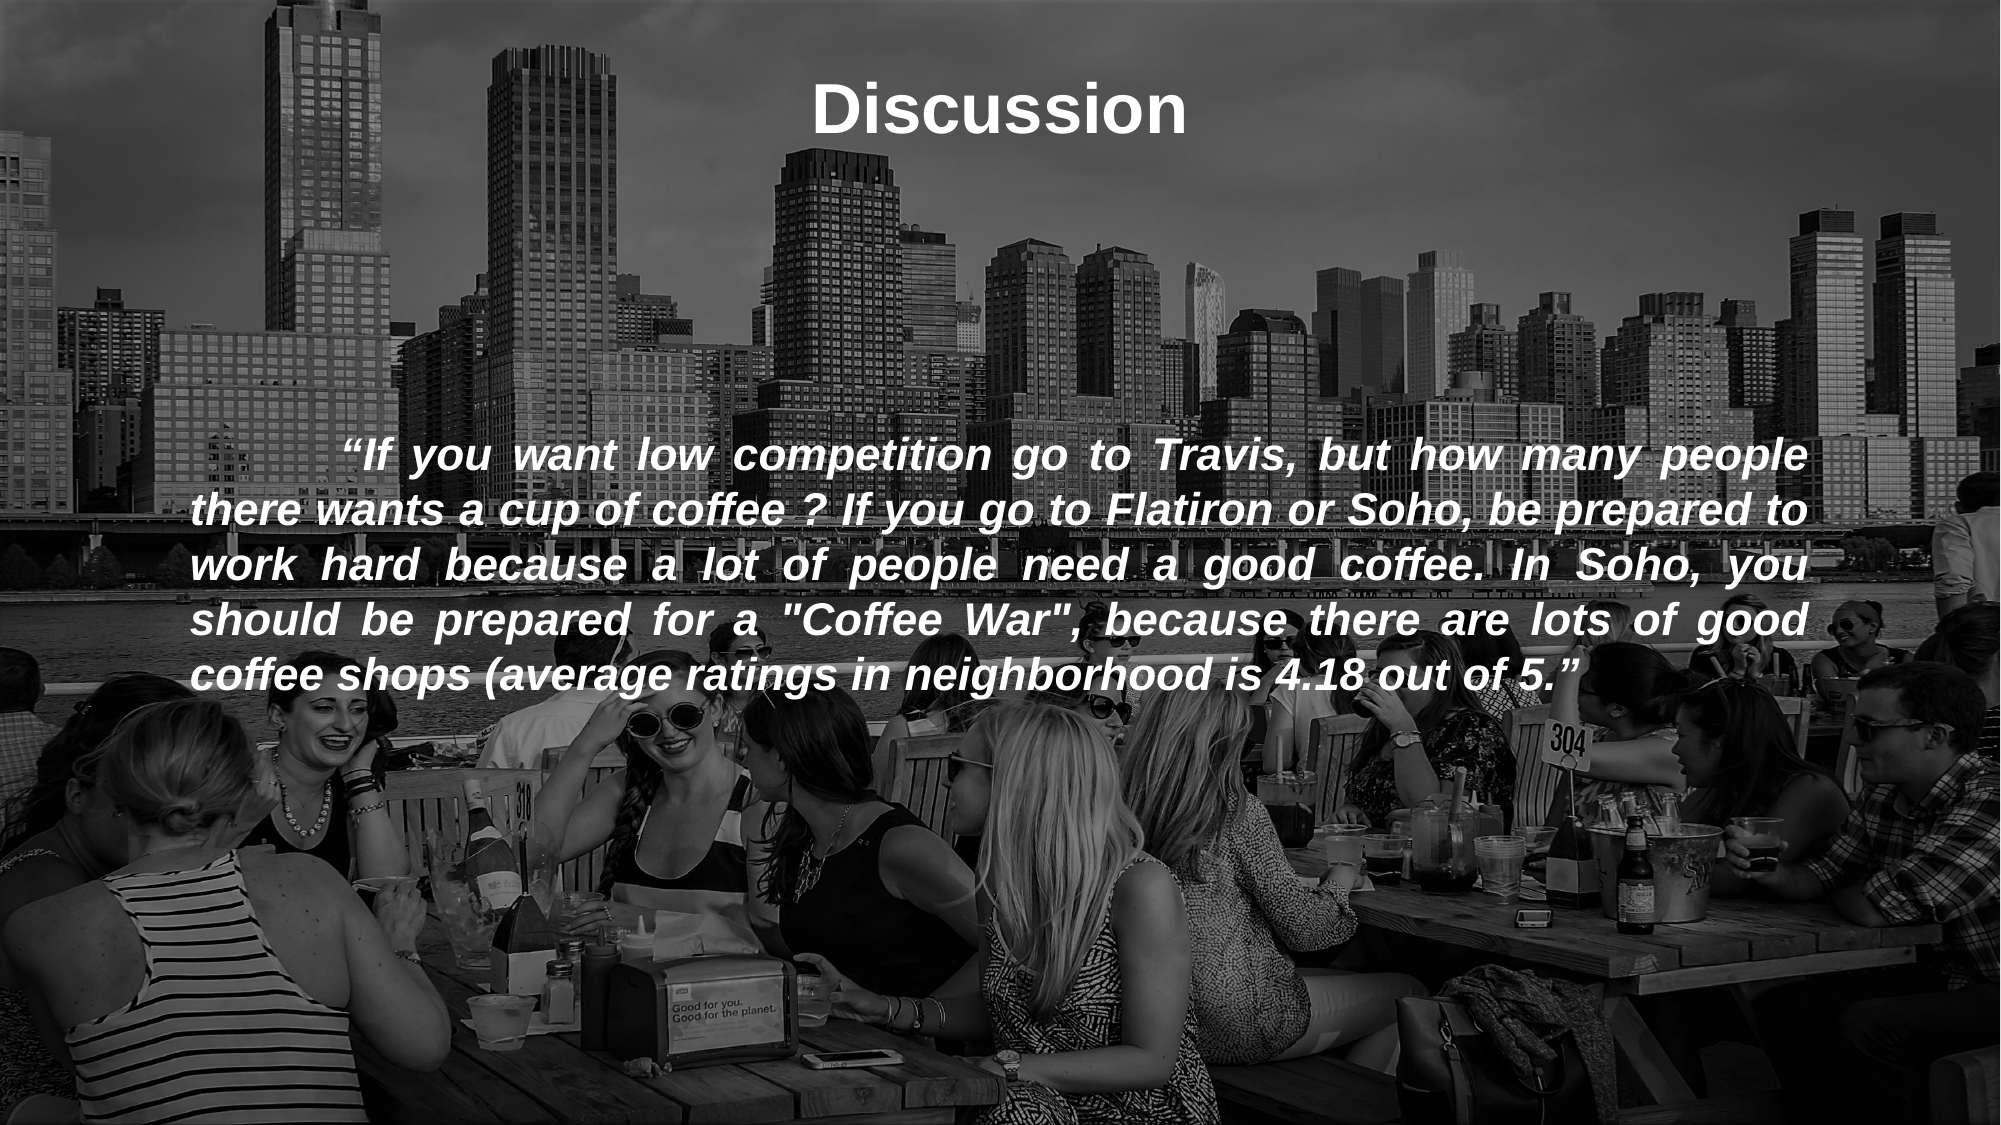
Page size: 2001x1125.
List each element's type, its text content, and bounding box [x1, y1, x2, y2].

title Discussion [174, 20, 1825, 201]
list “If you want low competition go to Travis, but how many people there wants a cup of coffee ? If you go to Flatiron or Soho, be prepared to work hard because a lot of people need a good coffee. In Soho, you should be prepared for a "Coffee War", because there are lots of good coffee shops (average ratings in neighborhood is 4.18 out of 5.” [174, 246, 1825, 879]
picture [0, 0, 2001, 1125]
